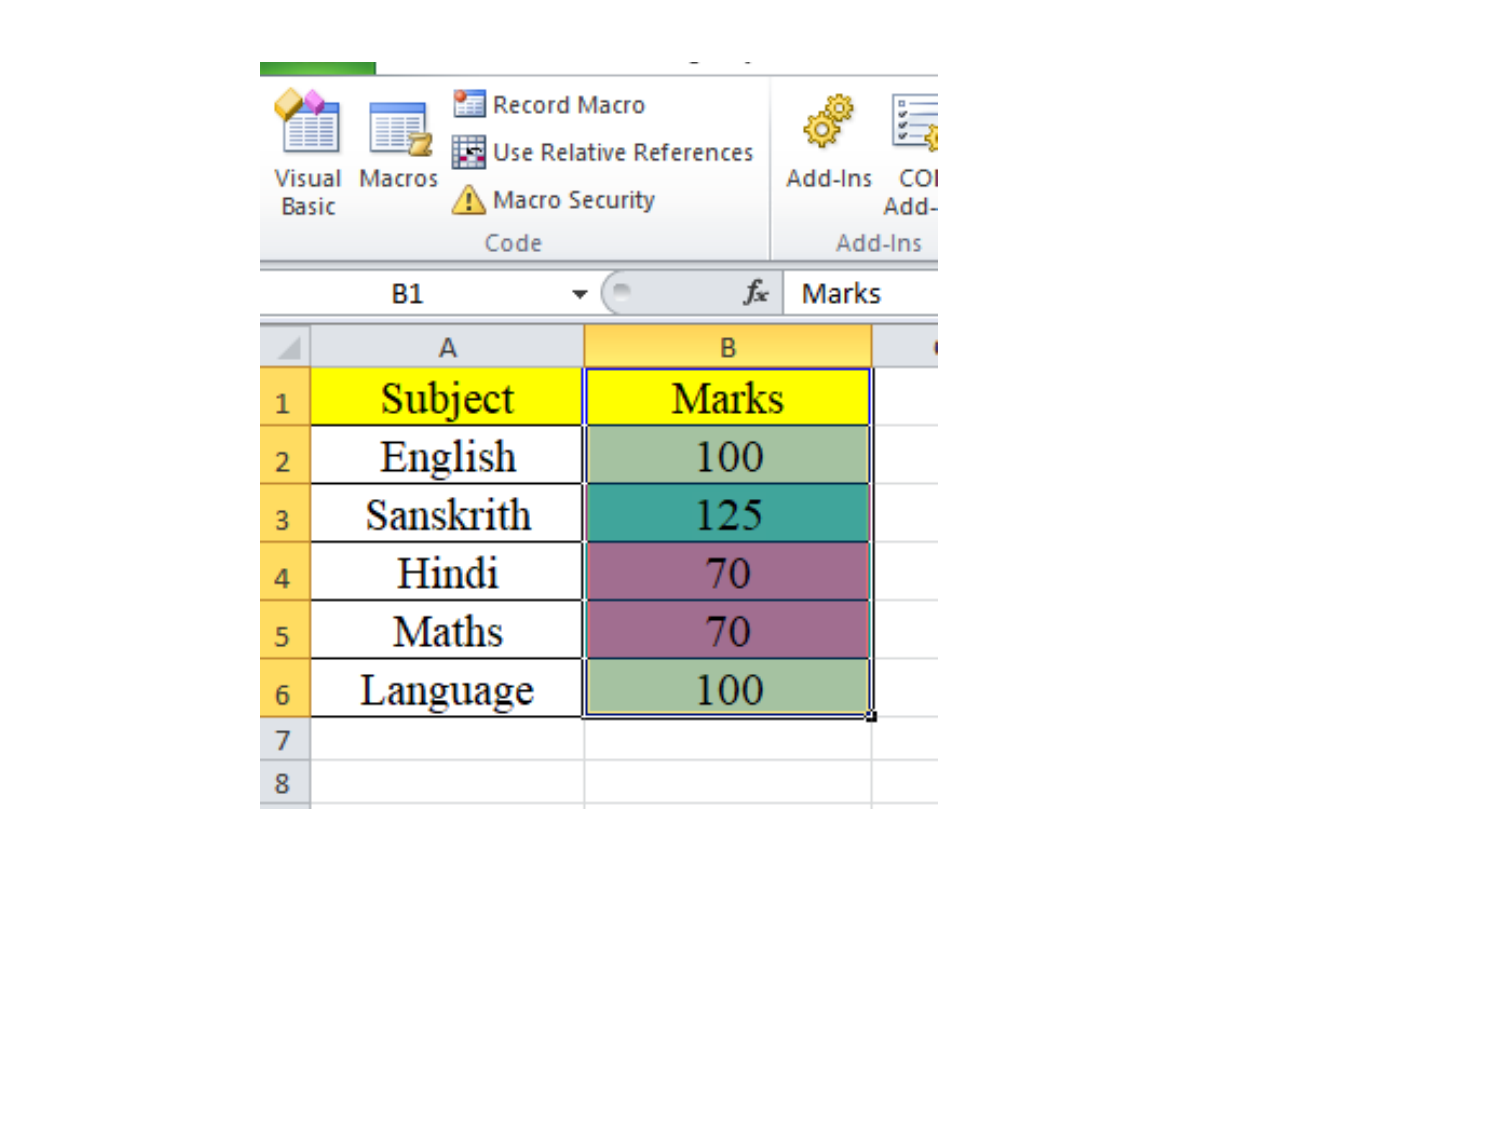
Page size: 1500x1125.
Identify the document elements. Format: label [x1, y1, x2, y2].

picture [260, 62, 938, 809]
